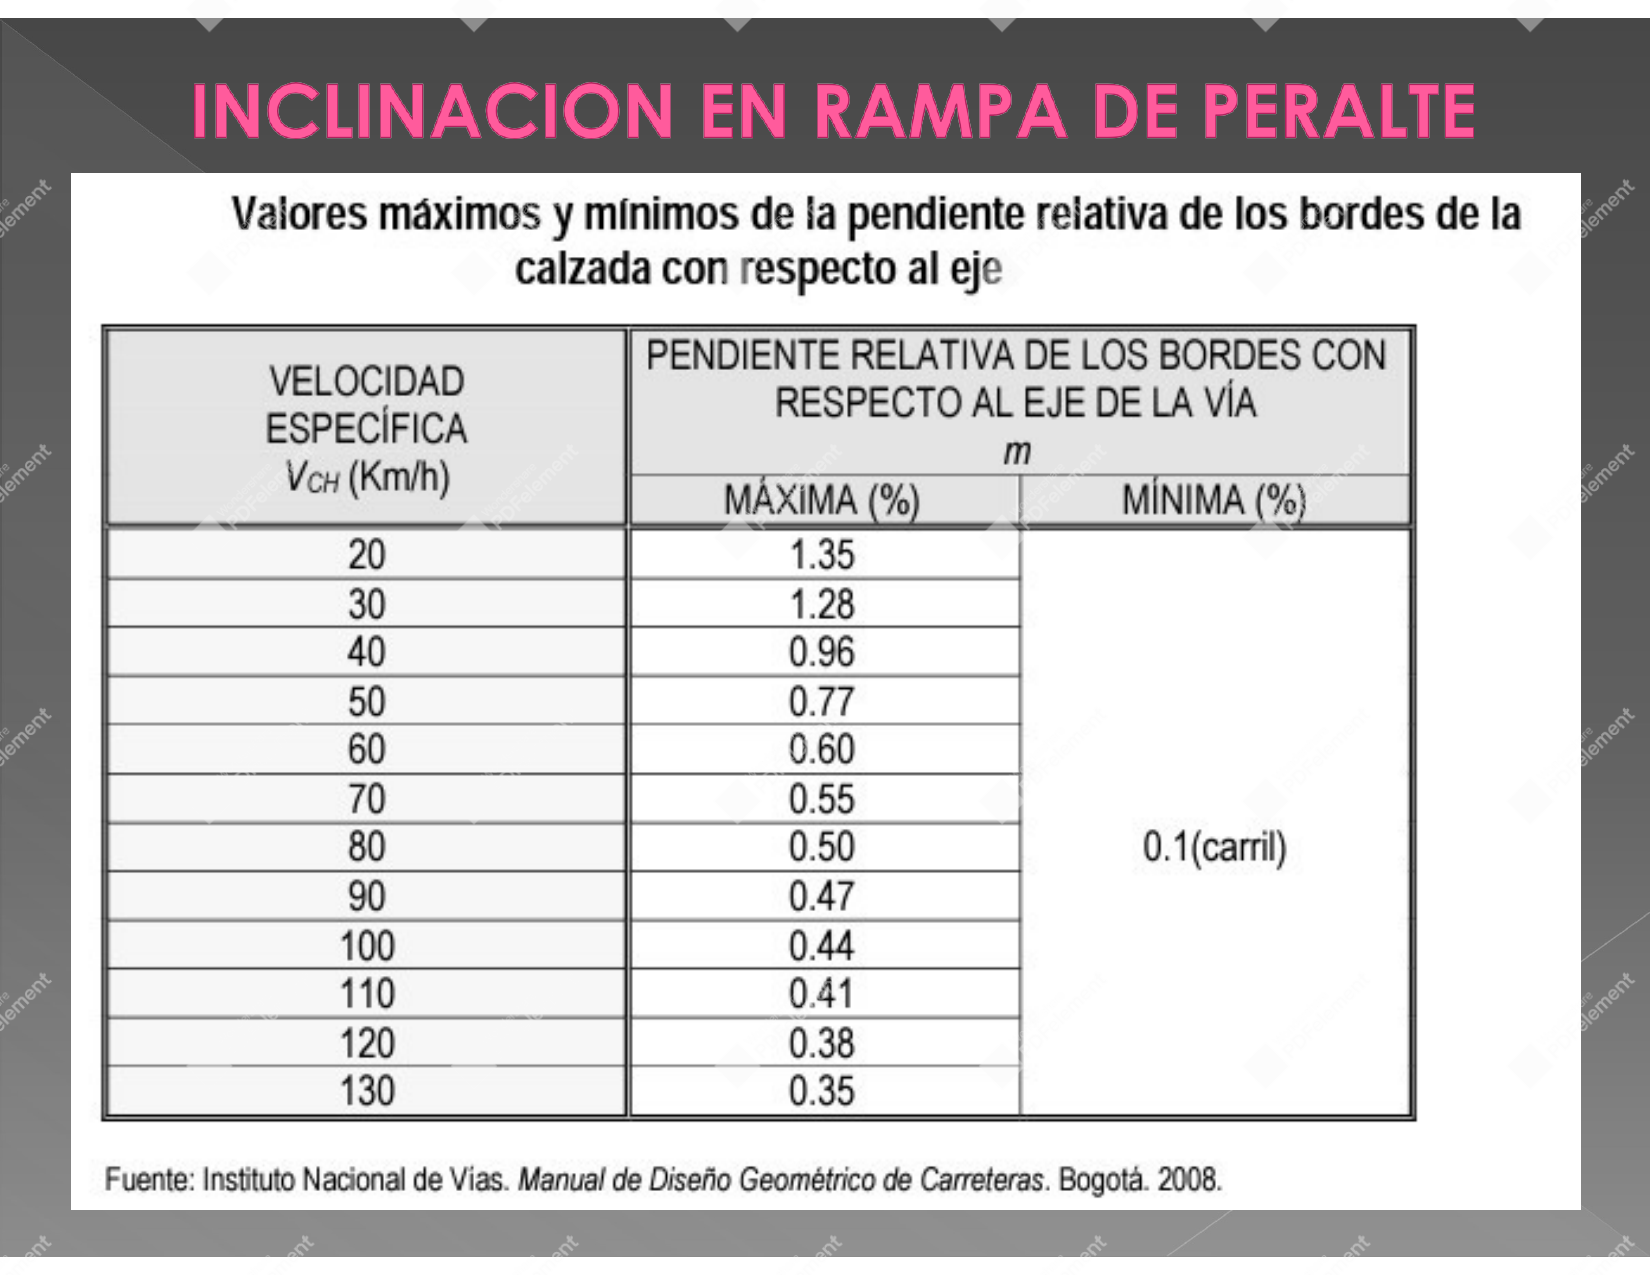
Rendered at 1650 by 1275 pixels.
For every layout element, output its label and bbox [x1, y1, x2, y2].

text_box [0, 0, 1650, 1275]
